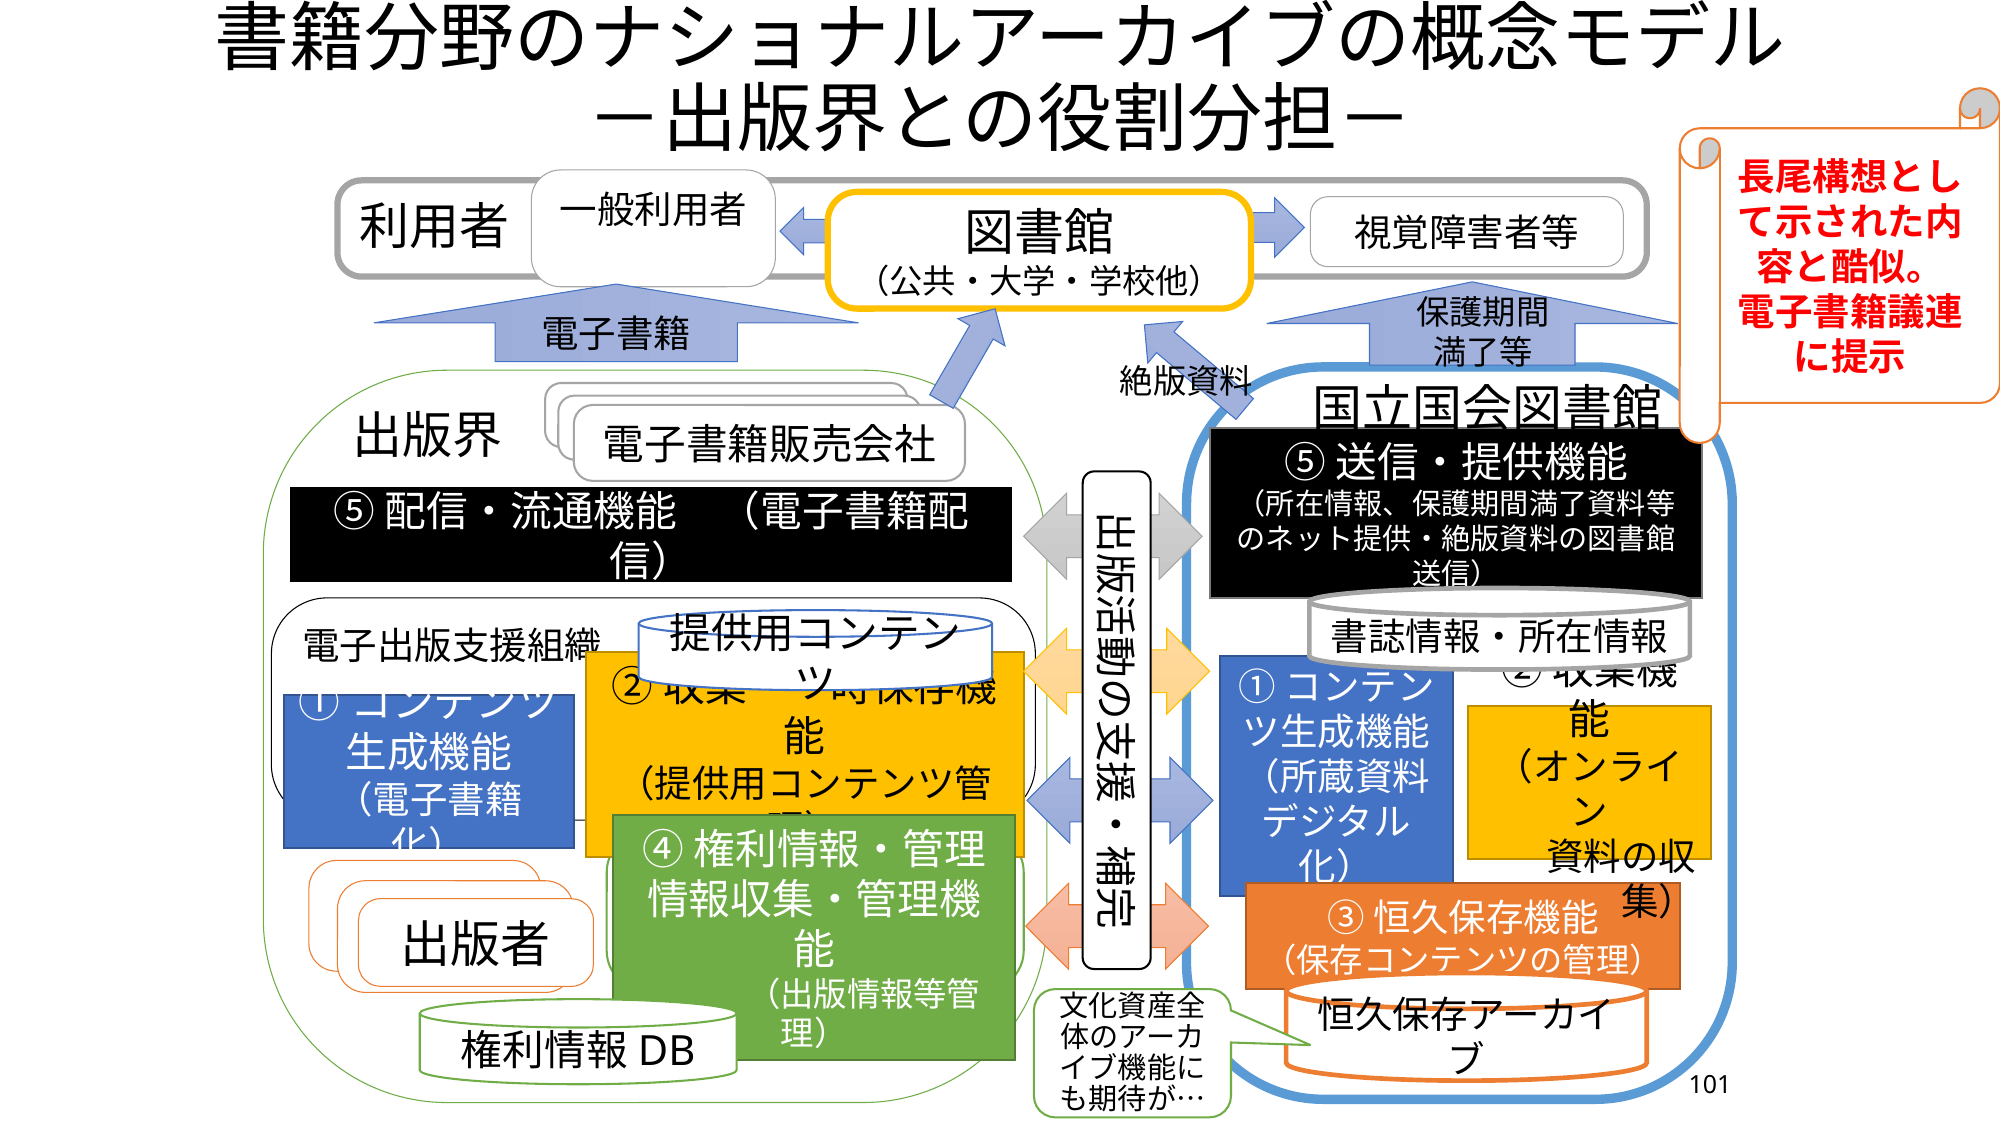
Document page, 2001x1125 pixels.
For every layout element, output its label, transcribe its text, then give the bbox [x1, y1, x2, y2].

text_box [1233, 437, 1733, 1100]
text_box [1024, 882, 1081, 971]
text_box 電子書籍 [373, 283, 859, 363]
text_box [1022, 492, 1081, 581]
slide_number 101 [1396, 1055, 1747, 1116]
text_box [1590, 305, 1678, 325]
text_box 保護期間 満了等 [1376, 283, 1590, 369]
text_box 恒久保存アーカイブ [1285, 971, 1648, 1082]
text_box 出版界 [337, 395, 542, 471]
text_box ②収集機能 （オンライン 資料の収集） [1467, 705, 1712, 860]
text_box 絶版資料 [1075, 353, 1298, 408]
title 書籍分野のナショナルアーカイブの概念モデル －出版界との役割分担－ [0, 1, 2000, 161]
text_box [1251, 196, 1306, 259]
text_box 図書館 （公共・大学・学校他） [827, 191, 1252, 310]
text_box 利用者 [769, 179, 1648, 278]
text_box ①コンテンツ生成機能 （電子書籍化） [283, 694, 575, 849]
text_box [1022, 627, 1081, 716]
text_box [1152, 882, 1210, 971]
text_box [1143, 320, 1200, 353]
text_box [1221, 408, 1247, 421]
text_box [1026, 756, 1081, 845]
text_box 電子書籍販売 [544, 381, 908, 448]
text_box 権利情報DB [418, 998, 738, 1086]
text_box 視覚障害者等 [1309, 196, 1624, 268]
text_box [336, 880, 572, 993]
text_box 提供用コンテンツ [637, 609, 994, 692]
text_box 書誌情報・所在情報 [1308, 586, 1691, 671]
text_box 出版者 [357, 898, 594, 987]
text_box 文化資産全体のアーカイブ機能にも期待が… [1032, 988, 1312, 1119]
text_box 権利情報管理組織 [605, 858, 612, 973]
text_box [1152, 627, 1211, 716]
text_box ②収集・一時保存機能 （提供用コンテンツ管理） [585, 651, 1025, 858]
text_box [1152, 756, 1214, 845]
text_box [779, 206, 827, 257]
text_box 一般利用者 [530, 169, 776, 288]
text_box ③恒久保存機能 （保存コンテンツの管理） [1245, 882, 1681, 990]
text_box 権利情報管理組織 [1016, 858, 1025, 976]
text_box 利用者 [336, 179, 538, 278]
text_box 電子書籍販売 [557, 394, 920, 461]
text_box [1152, 492, 1203, 581]
text_box 長尾構想として示された内容と酷似。 電子書籍議連に提示 [1678, 87, 2000, 445]
text_box 出版者 [308, 859, 541, 972]
text_box 電子出版支援組織 [270, 597, 1036, 821]
text_box ⑤送信・提供機能 （所在情報、保護期間満了資料等のネット提供・絶版資料の図書館送信） [1209, 427, 1703, 599]
text_box [928, 308, 1006, 410]
text_box 出版活動の支援・補完 [1081, 470, 1152, 971]
text_box 国立国会図書館 [1288, 369, 1687, 444]
text_box ①コンテンツ生成機能 （所蔵資料デジタル化） [1219, 655, 1454, 897]
text_box ④権利情報・管理情報収集・管理機能 （出版情報等管理） [612, 814, 1016, 1061]
text_box [1185, 408, 1309, 1032]
text_box ⑤配信・流通機能 （電子書籍配信） [290, 487, 1012, 582]
text_box [262, 369, 1048, 1104]
text_box 電子書籍販売会社 [572, 403, 967, 482]
text_box [1266, 300, 1376, 366]
